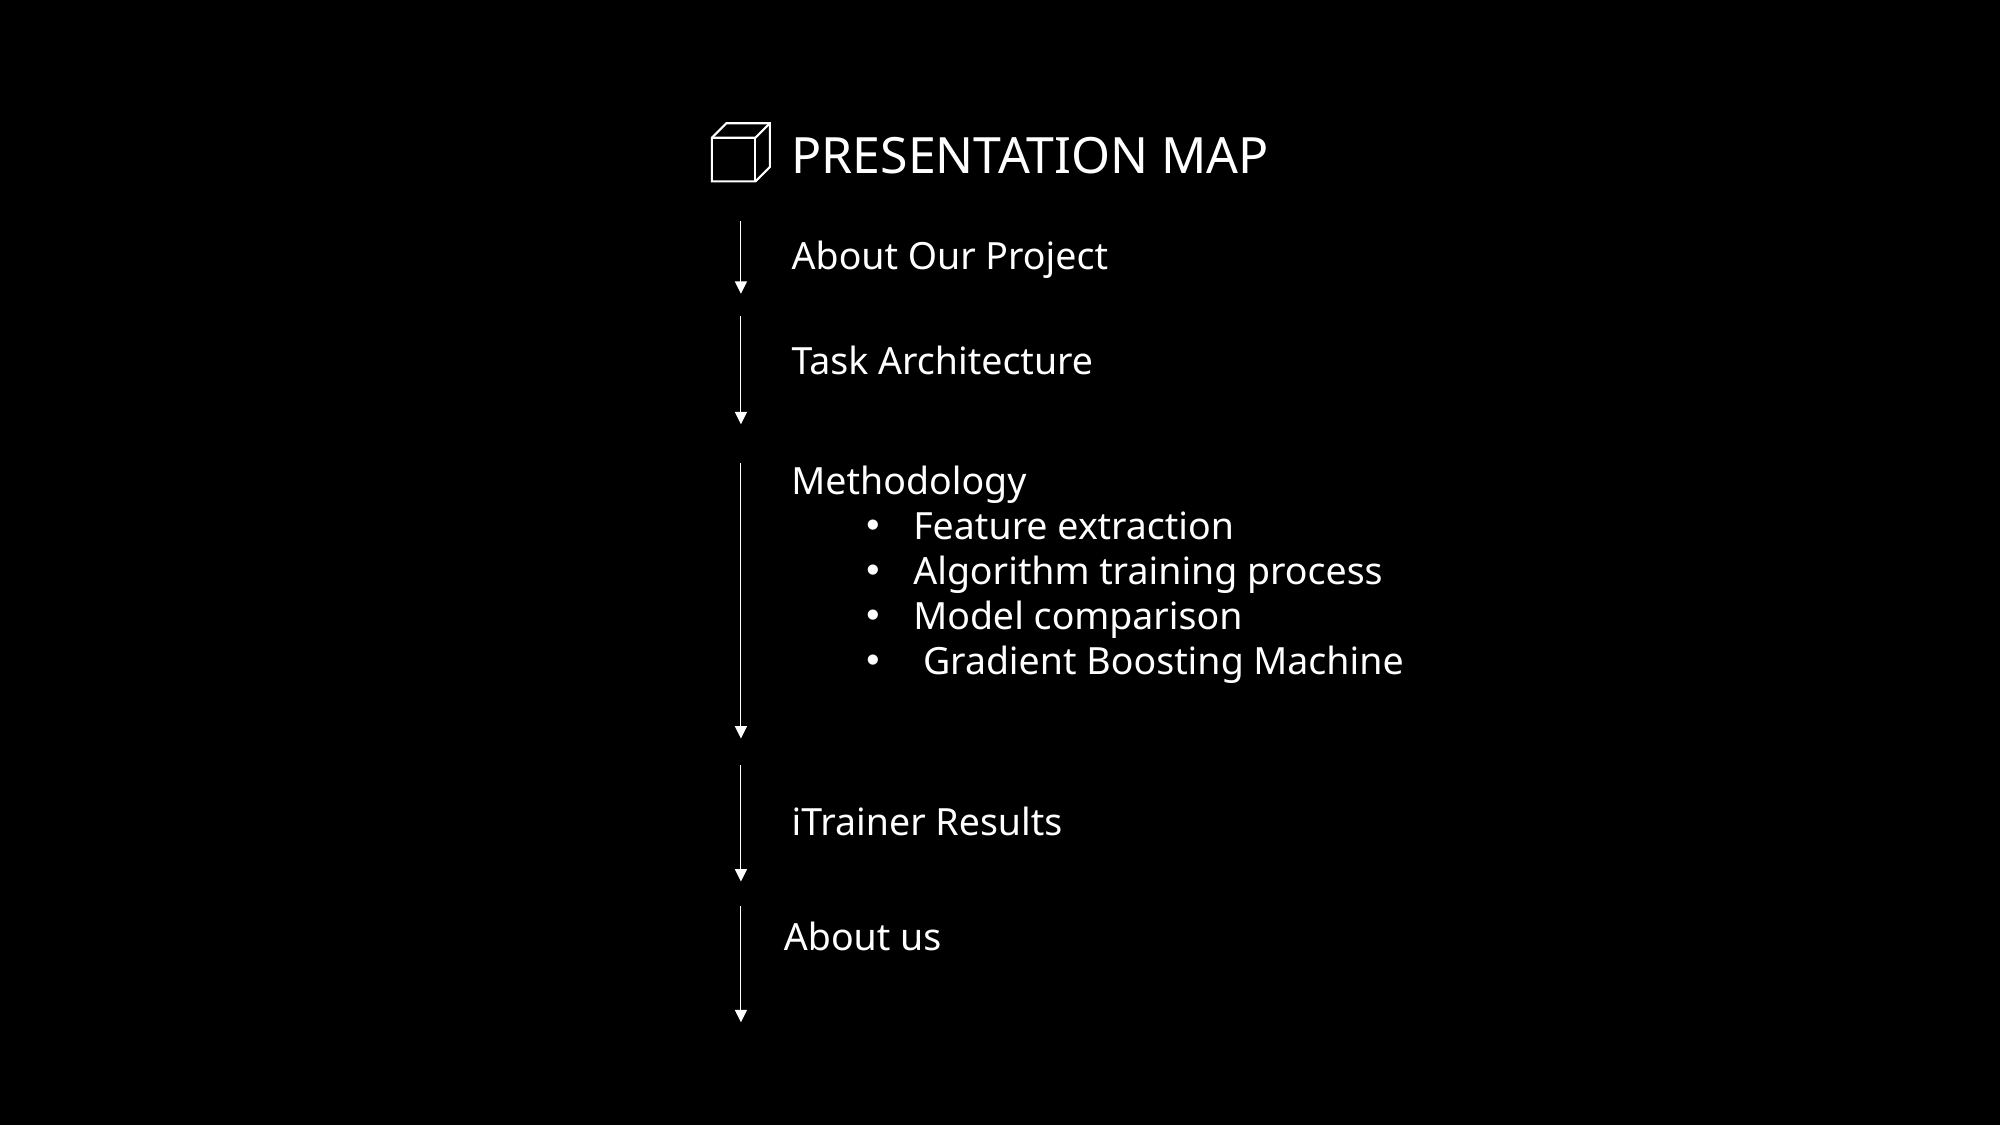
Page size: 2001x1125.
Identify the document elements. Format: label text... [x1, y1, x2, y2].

text_box [710, 122, 771, 183]
text_box iTrainer Results [776, 784, 1328, 863]
text_box Methodology Feature extraction Algorithm training process Model comparison Gradient Boosting Machine [776, 449, 1425, 690]
text_box About us [769, 905, 957, 966]
text_box About Our Project [776, 218, 1328, 297]
text_box PRESENTATION MAP [776, 123, 1328, 218]
text_box Task Architecture [776, 323, 1328, 402]
